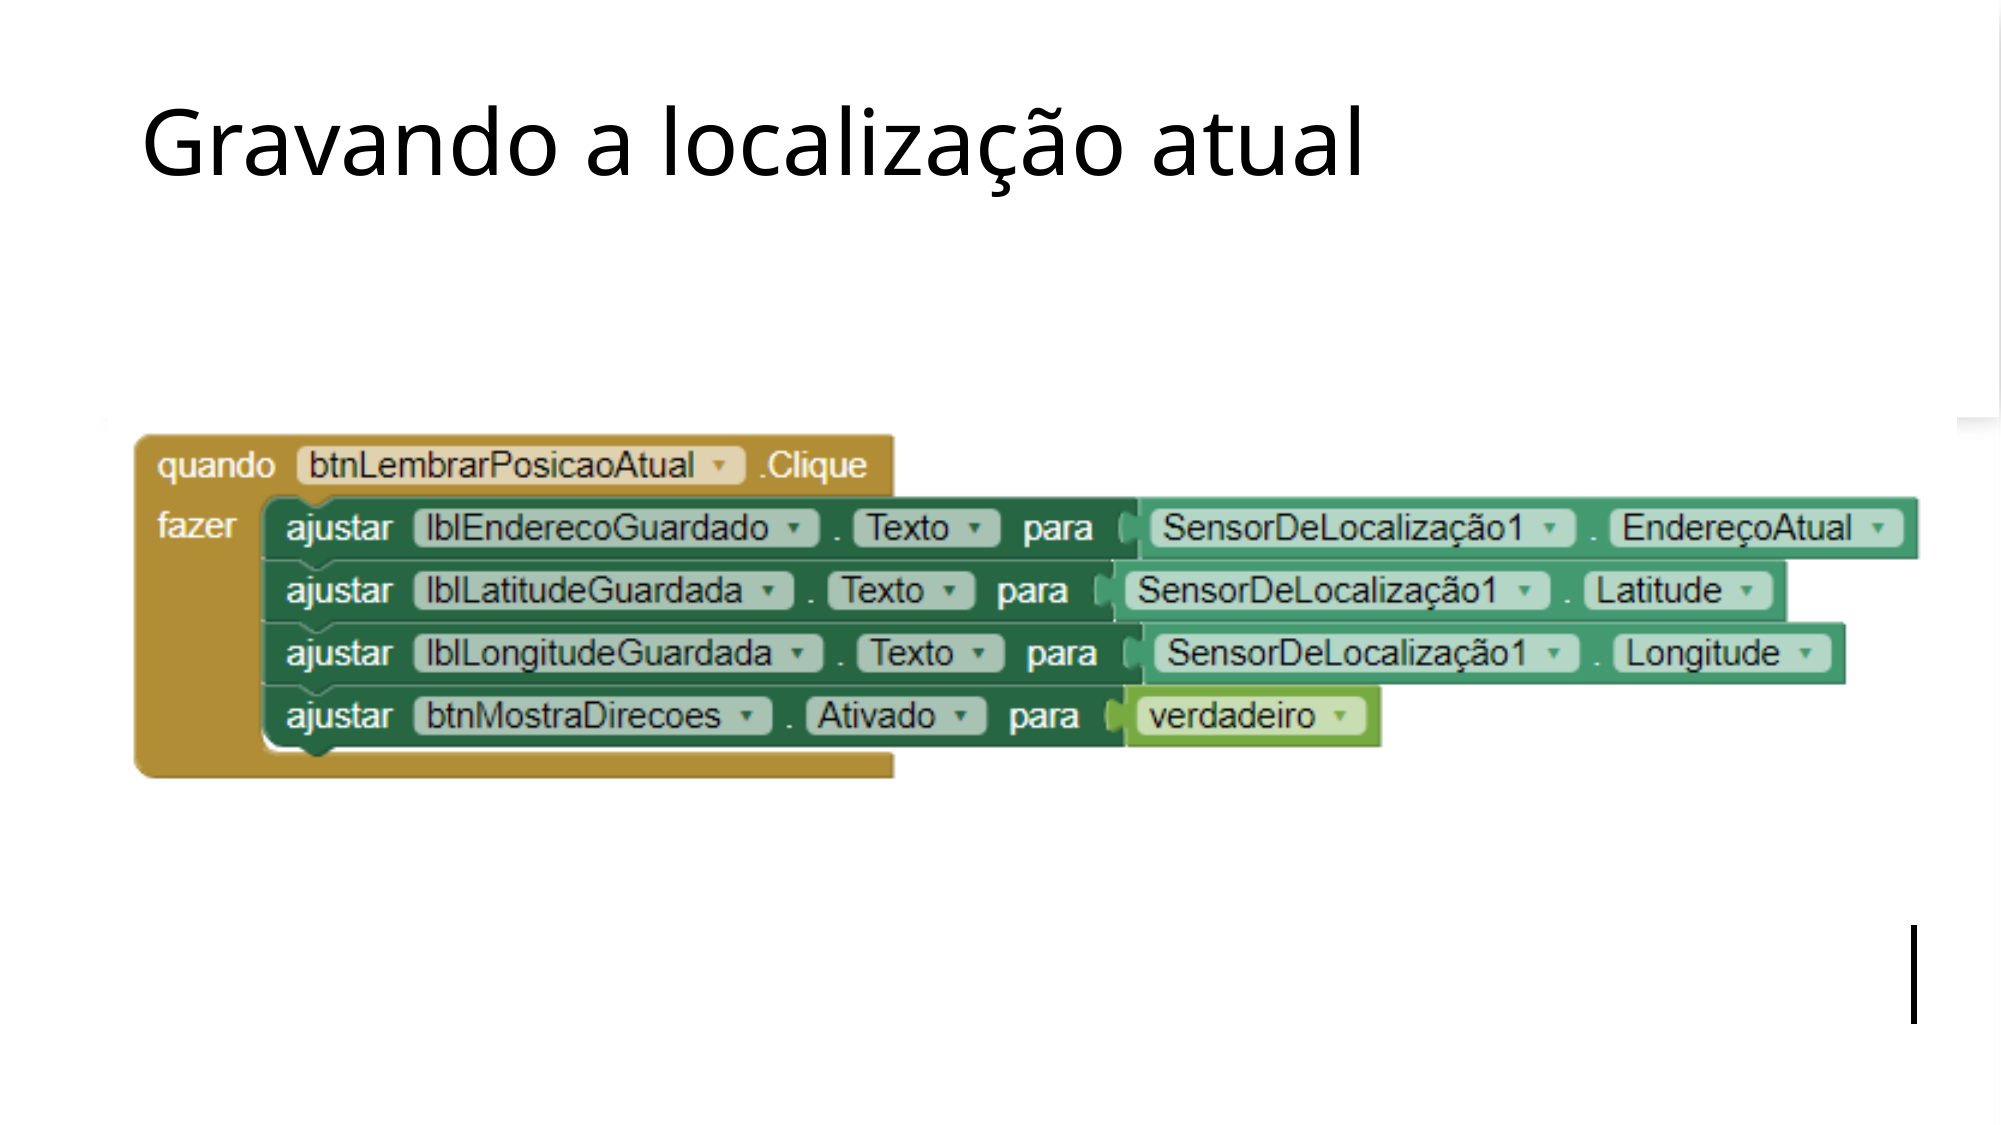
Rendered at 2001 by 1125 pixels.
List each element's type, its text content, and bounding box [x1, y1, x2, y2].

picture [108, 401, 1957, 820]
title Gravando a localização atual [124, 21, 1828, 257]
